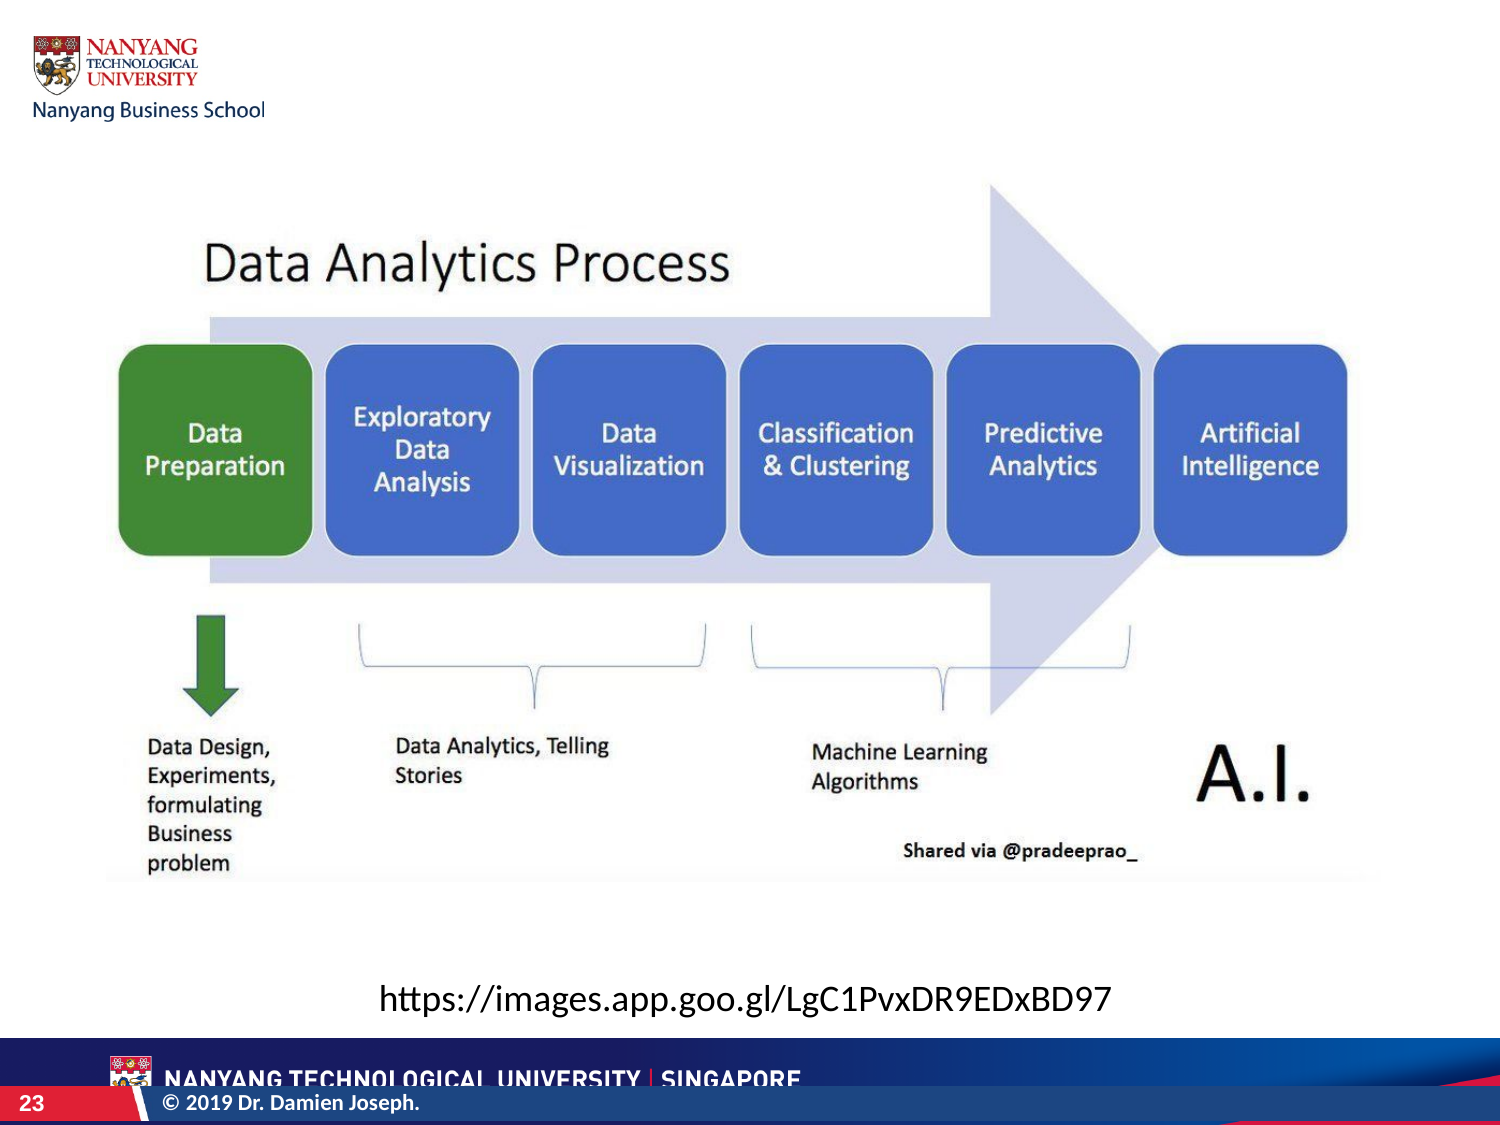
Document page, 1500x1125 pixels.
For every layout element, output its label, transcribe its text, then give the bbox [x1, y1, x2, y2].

text_box https://images.app.goo.gl/LgC1PvxDR9EDxBD97 [363, 966, 1347, 1027]
picture [106, 157, 1394, 883]
picture [0, 1038, 1500, 1125]
picture [32, 36, 264, 122]
slide_number 23 [4, 1081, 62, 1124]
